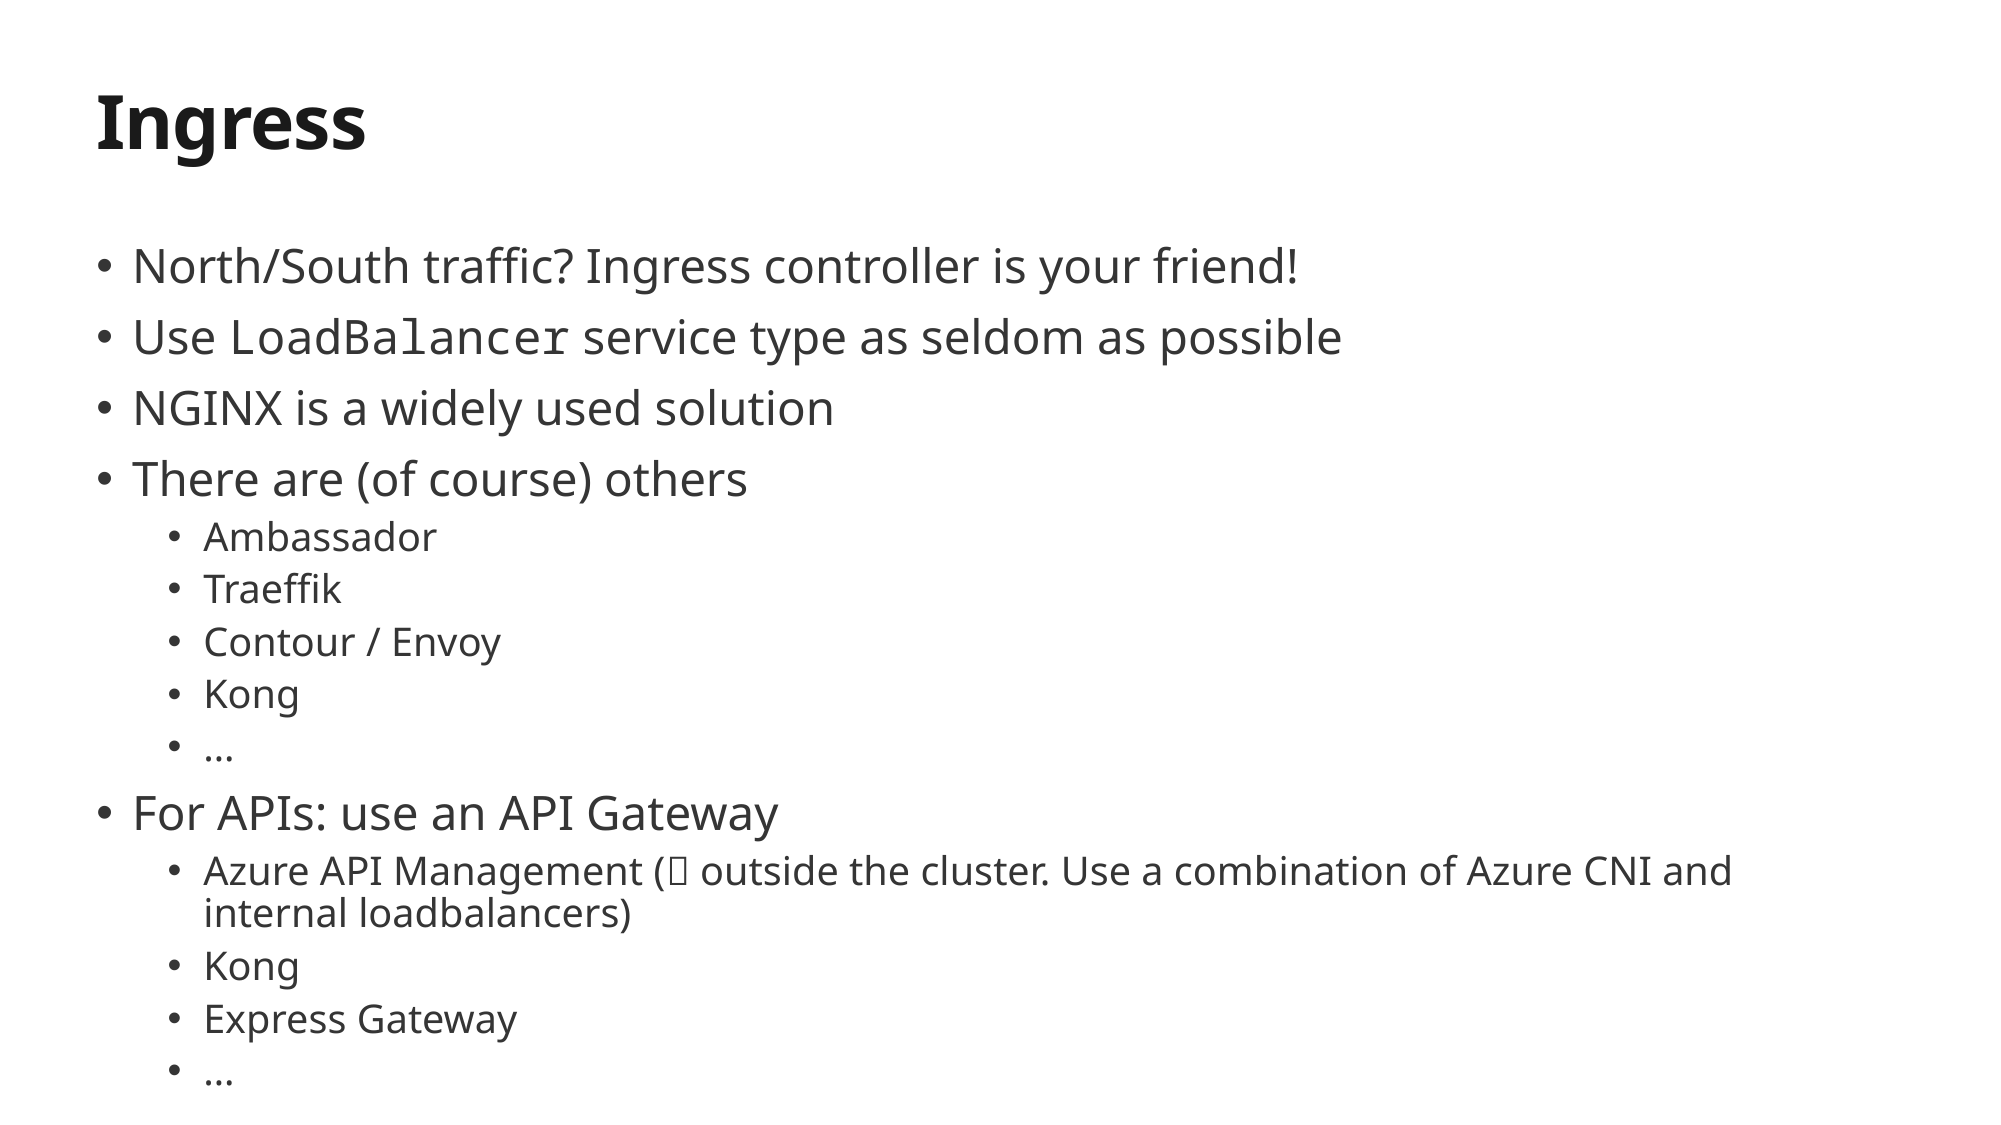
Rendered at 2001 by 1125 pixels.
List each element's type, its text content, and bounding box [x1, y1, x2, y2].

text_box North/South traffic? Ingress controller is your friend! Use LoadBalancer service type as seldom as possible NGINX is a widely used solution There are (of course) others Ambassador Traeffik Contour / Envoy Kong … For APIs: use an API Gateway Azure API Management ( outside the cluster. Use a combination of Azure CNI and internal loadbalancers) Kong Express Gateway … [96, 235, 1813, 1107]
text_box Ingress [96, 74, 1904, 165]
